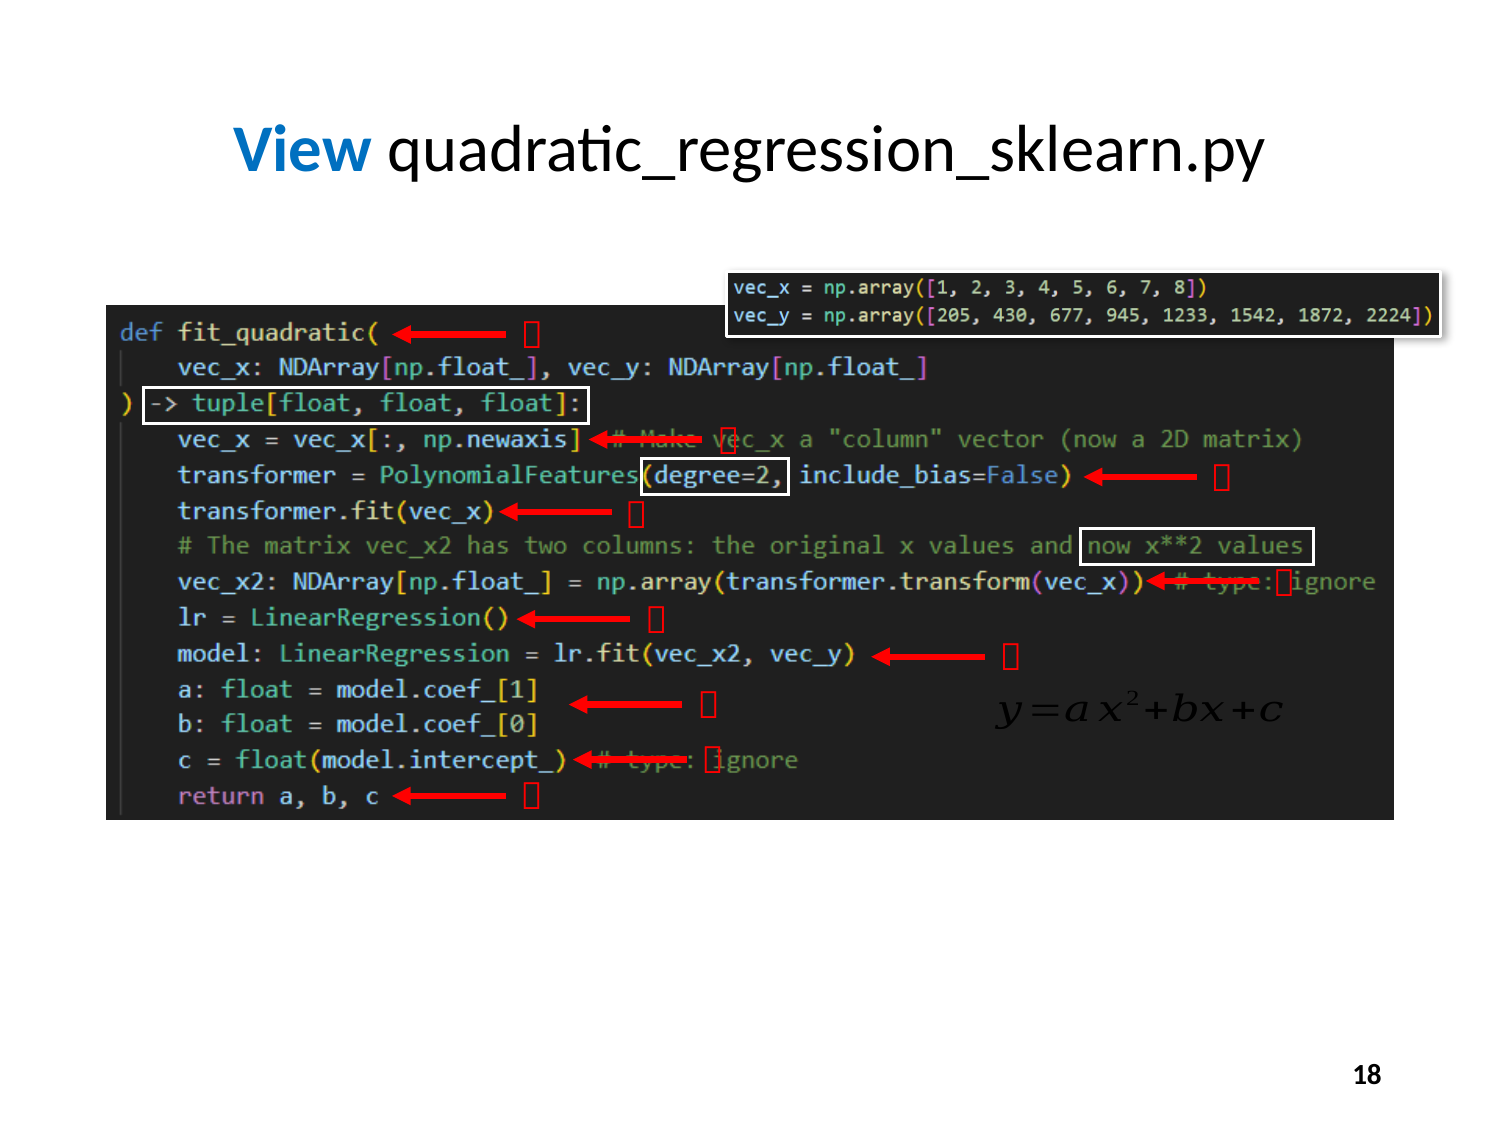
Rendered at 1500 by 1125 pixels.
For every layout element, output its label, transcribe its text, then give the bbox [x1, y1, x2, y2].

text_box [568, 673, 746, 735]
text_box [1145, 551, 1321, 612]
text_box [1083, 446, 1259, 508]
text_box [588, 409, 766, 470]
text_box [391, 764, 569, 826]
picture [106, 272, 1440, 820]
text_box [572, 728, 750, 790]
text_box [871, 625, 1048, 687]
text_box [516, 588, 694, 649]
slide_number 18 [1059, 1042, 1397, 1103]
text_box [498, 483, 674, 544]
title View quadratic_regression_sklearn.py [103, 59, 1397, 241]
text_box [392, 304, 569, 365]
